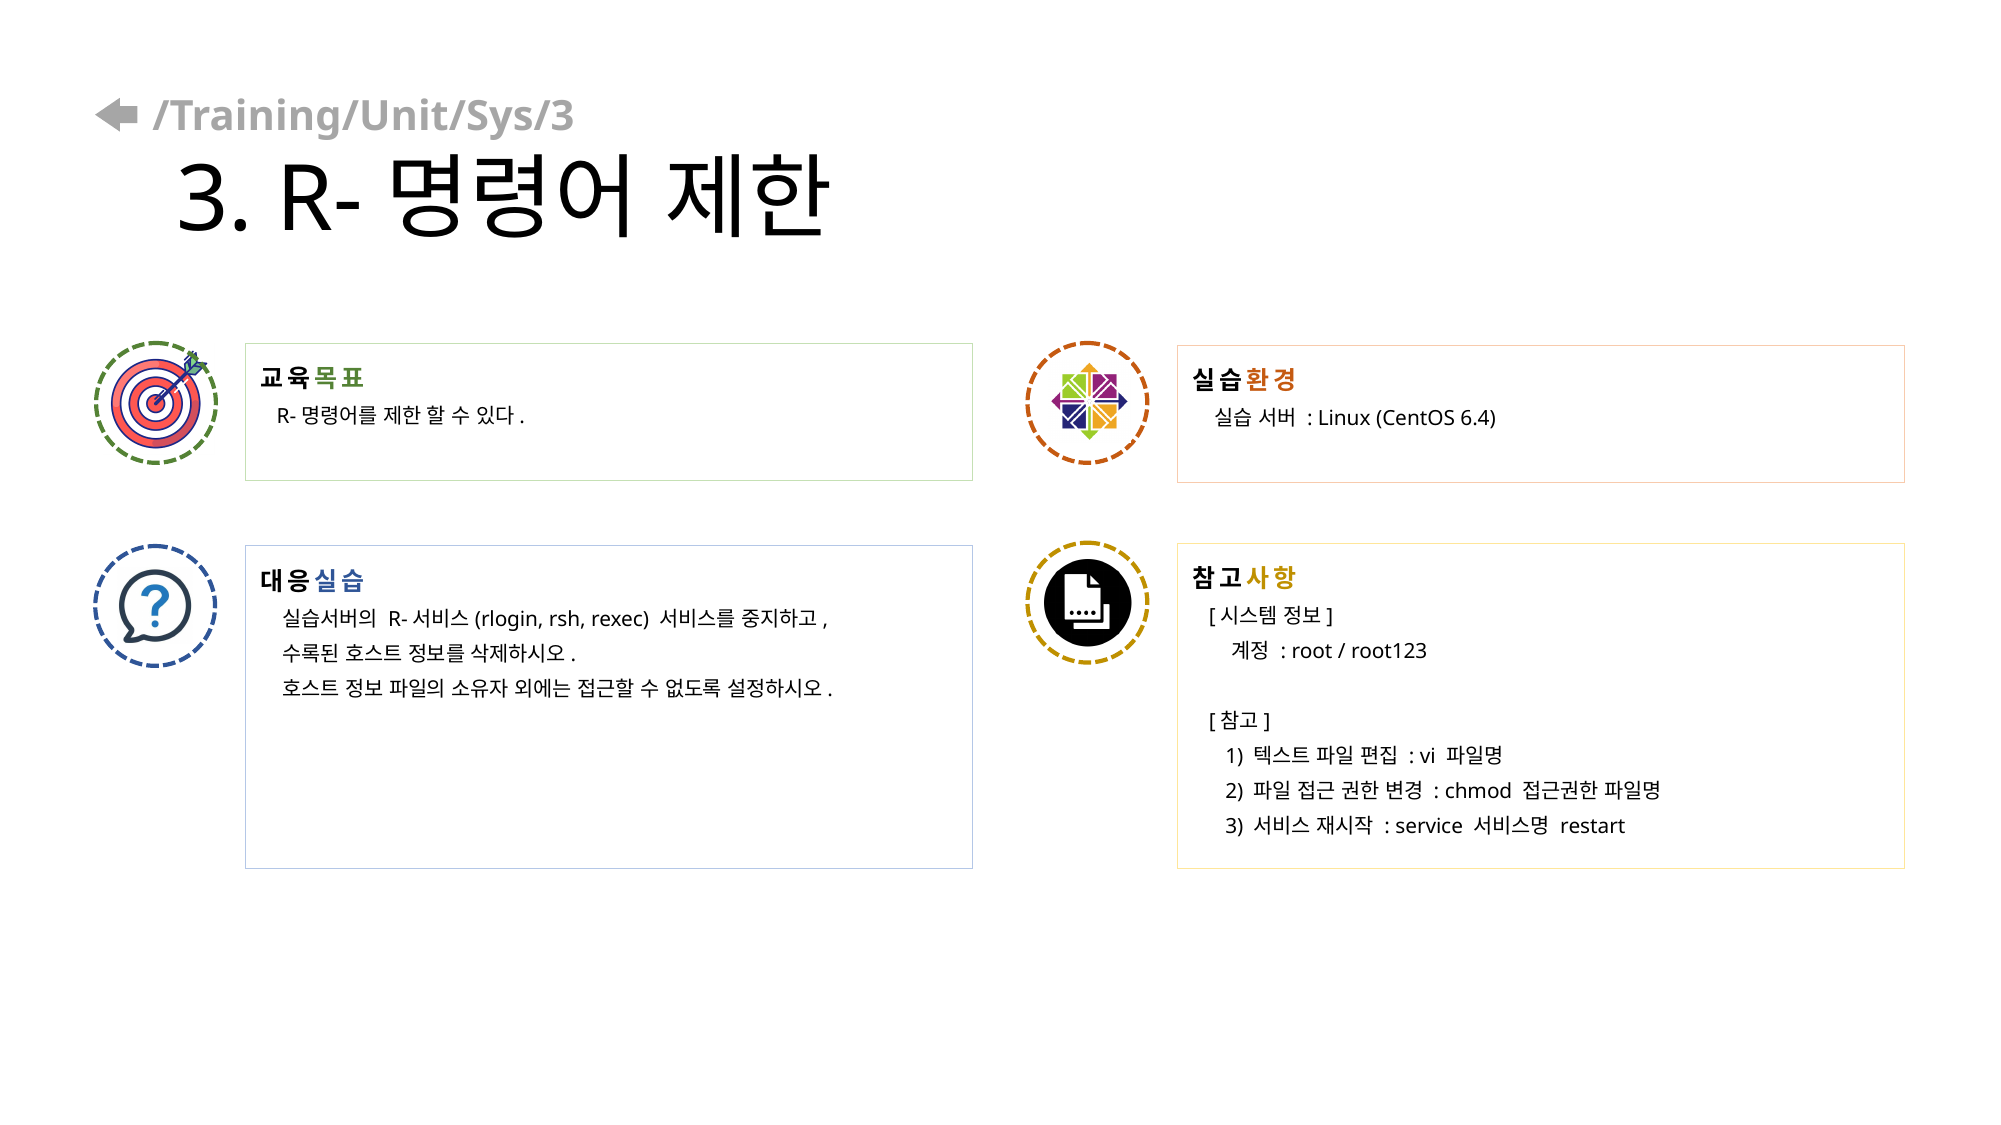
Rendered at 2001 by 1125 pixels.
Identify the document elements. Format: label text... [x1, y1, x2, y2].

text_box [1051, 541, 1125, 554]
text_box 참고사항 [시스템 정보] 계정 : root / root123 [참고] 1) 텍스트 파일 편집 : vi 파일명 2) 파일 접근 권한 변경 : chmod 접근권한 파일명 3) 서비스 재시작 : service 서비스명 restart [1177, 543, 1905, 869]
text_box [1050, 651, 1125, 664]
text_box [1026, 566, 1039, 640]
picture [117, 567, 193, 644]
text_box [1026, 341, 1149, 464]
picture [1048, 360, 1131, 443]
text_box [1136, 565, 1149, 640]
title /Training/Unit/Sys/3 3. R-명령어 제한 [137, 59, 1863, 278]
picture [103, 343, 215, 455]
text_box 대응실습 실습서버의 R-서비스(rlogin, rsh, rexec) 서비스를 중지하고, 수록된 호스트 정보를 삭제하시오. 호스트 정보 파일의 소유자 외에는 접근할 수 없도록 설정하시오. [245, 545, 973, 869]
text_box [94, 544, 217, 667]
text_box [124, 455, 187, 464]
text_box [93, 95, 137, 134]
text_box [95, 373, 103, 434]
text_box 실습환경 실습 서버 : Linux (CentOS 6.4) [1177, 345, 1905, 483]
text_box 교육목표 R-명령어를 제한 할 수 있다. [245, 343, 973, 481]
picture [1039, 554, 1136, 651]
